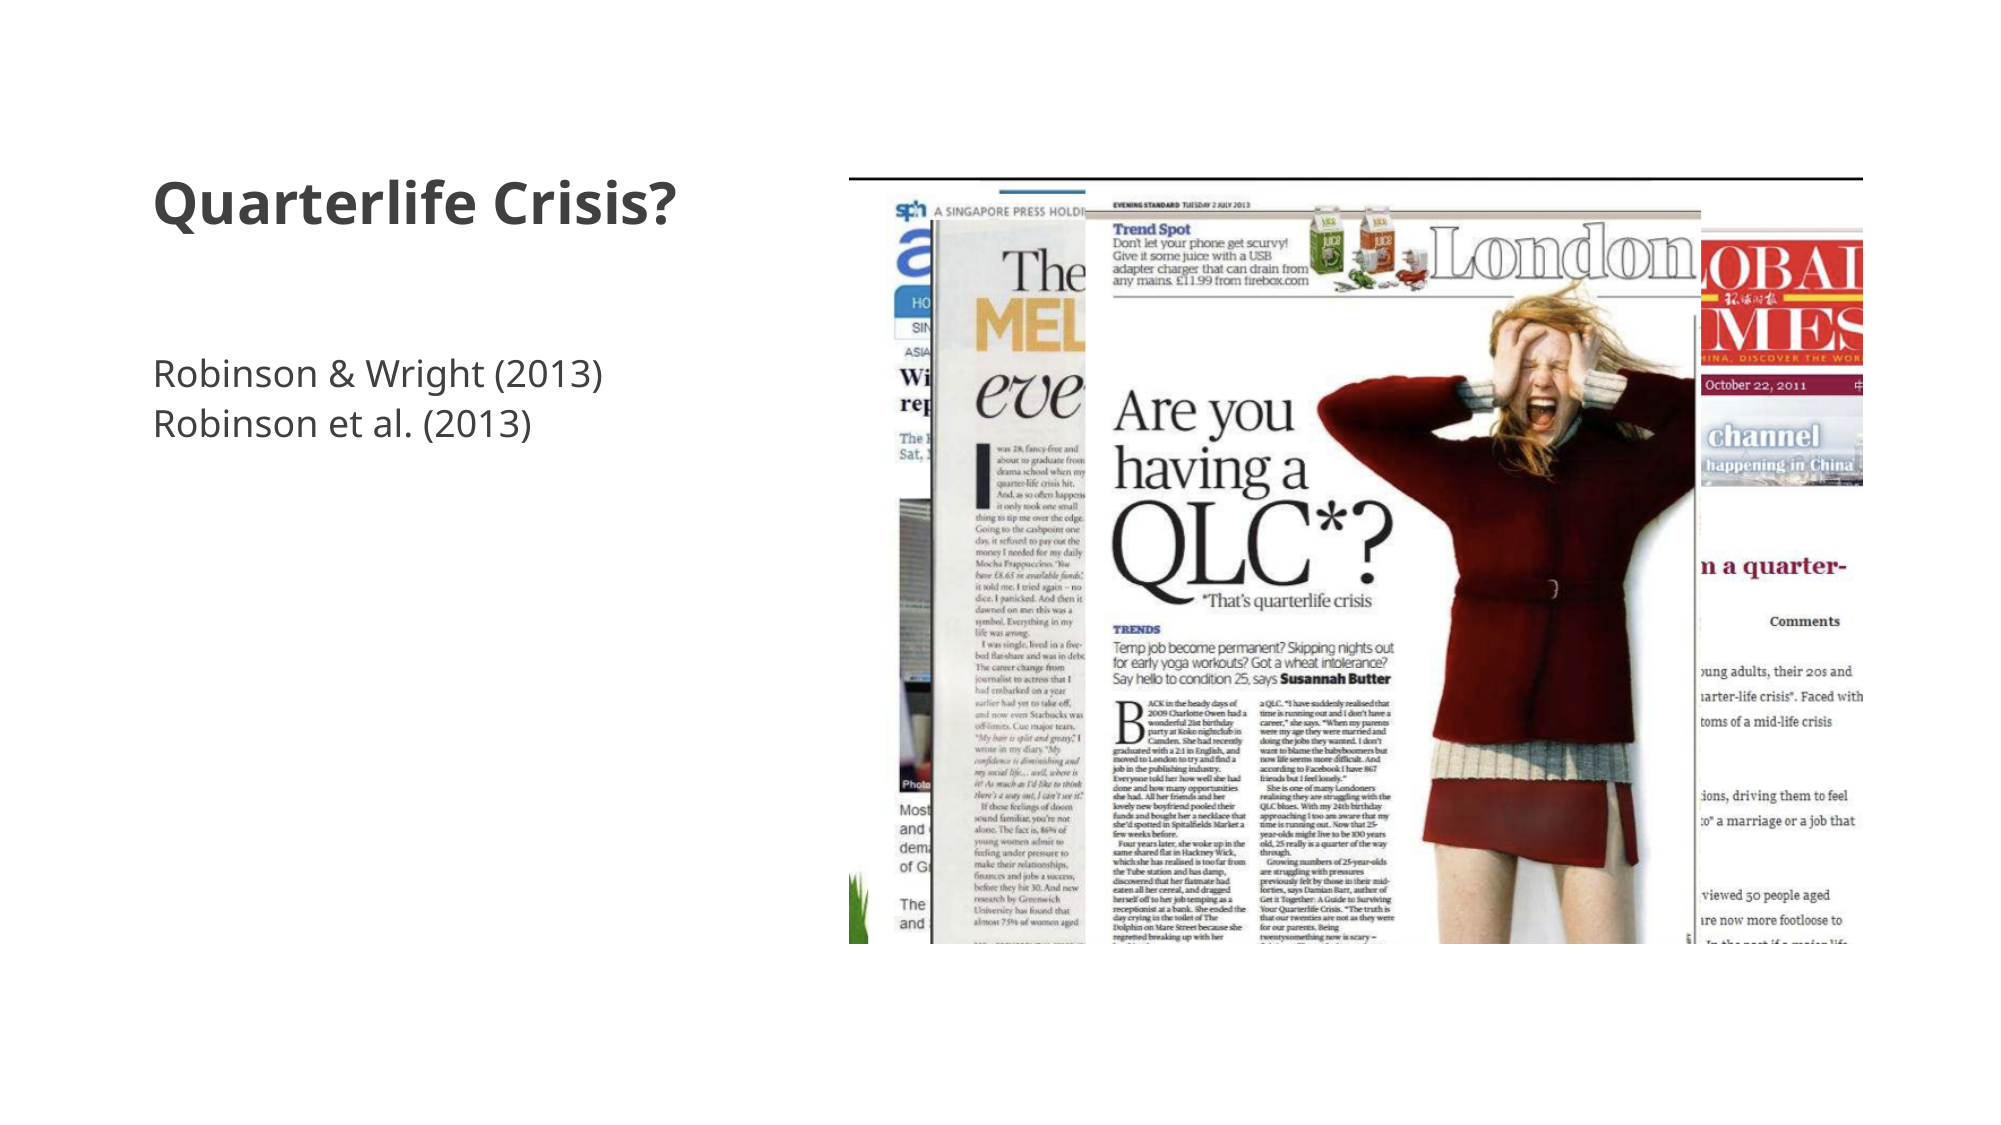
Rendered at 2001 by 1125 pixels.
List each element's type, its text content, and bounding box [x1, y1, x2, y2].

picture [849, 177, 1863, 944]
list Robinson & Wright (2013) Robinson et al. (2013) [137, 337, 783, 963]
title Quarterlife Crisis? [137, 75, 783, 337]
